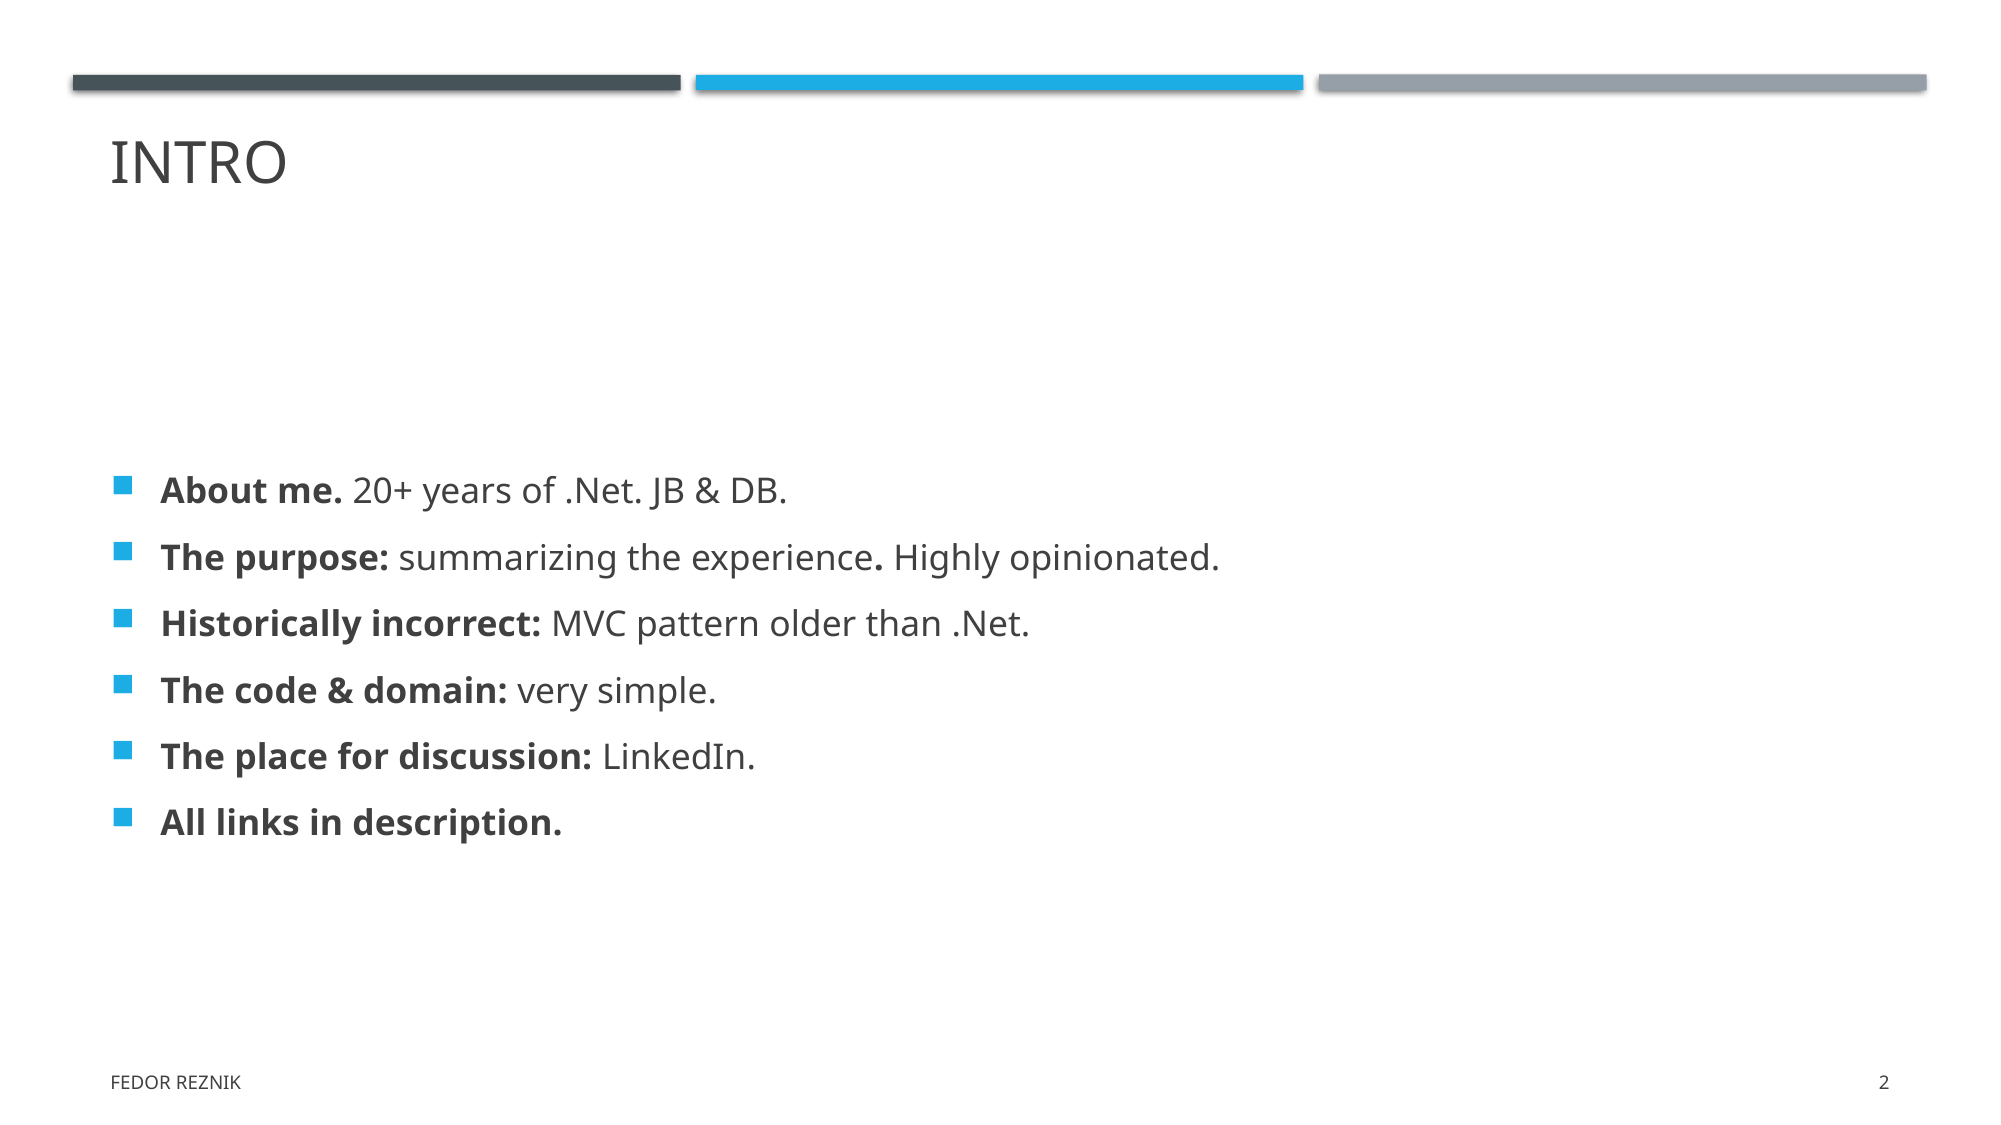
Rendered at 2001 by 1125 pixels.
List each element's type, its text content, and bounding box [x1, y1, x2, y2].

slide_number 2 [1732, 1053, 1905, 1114]
title Intro [95, 115, 1905, 203]
footer Fedor Reznik [95, 1053, 1230, 1114]
list About me. 20+ years of .Net. JB & DB. The purpose: summarizing the experience. Highly opinionated. Historically incorrect: MVC pattern older than .Net. The code & domain: very simple. The place for discussion: LinkedIn. All links in description. [95, 263, 1905, 1044]
